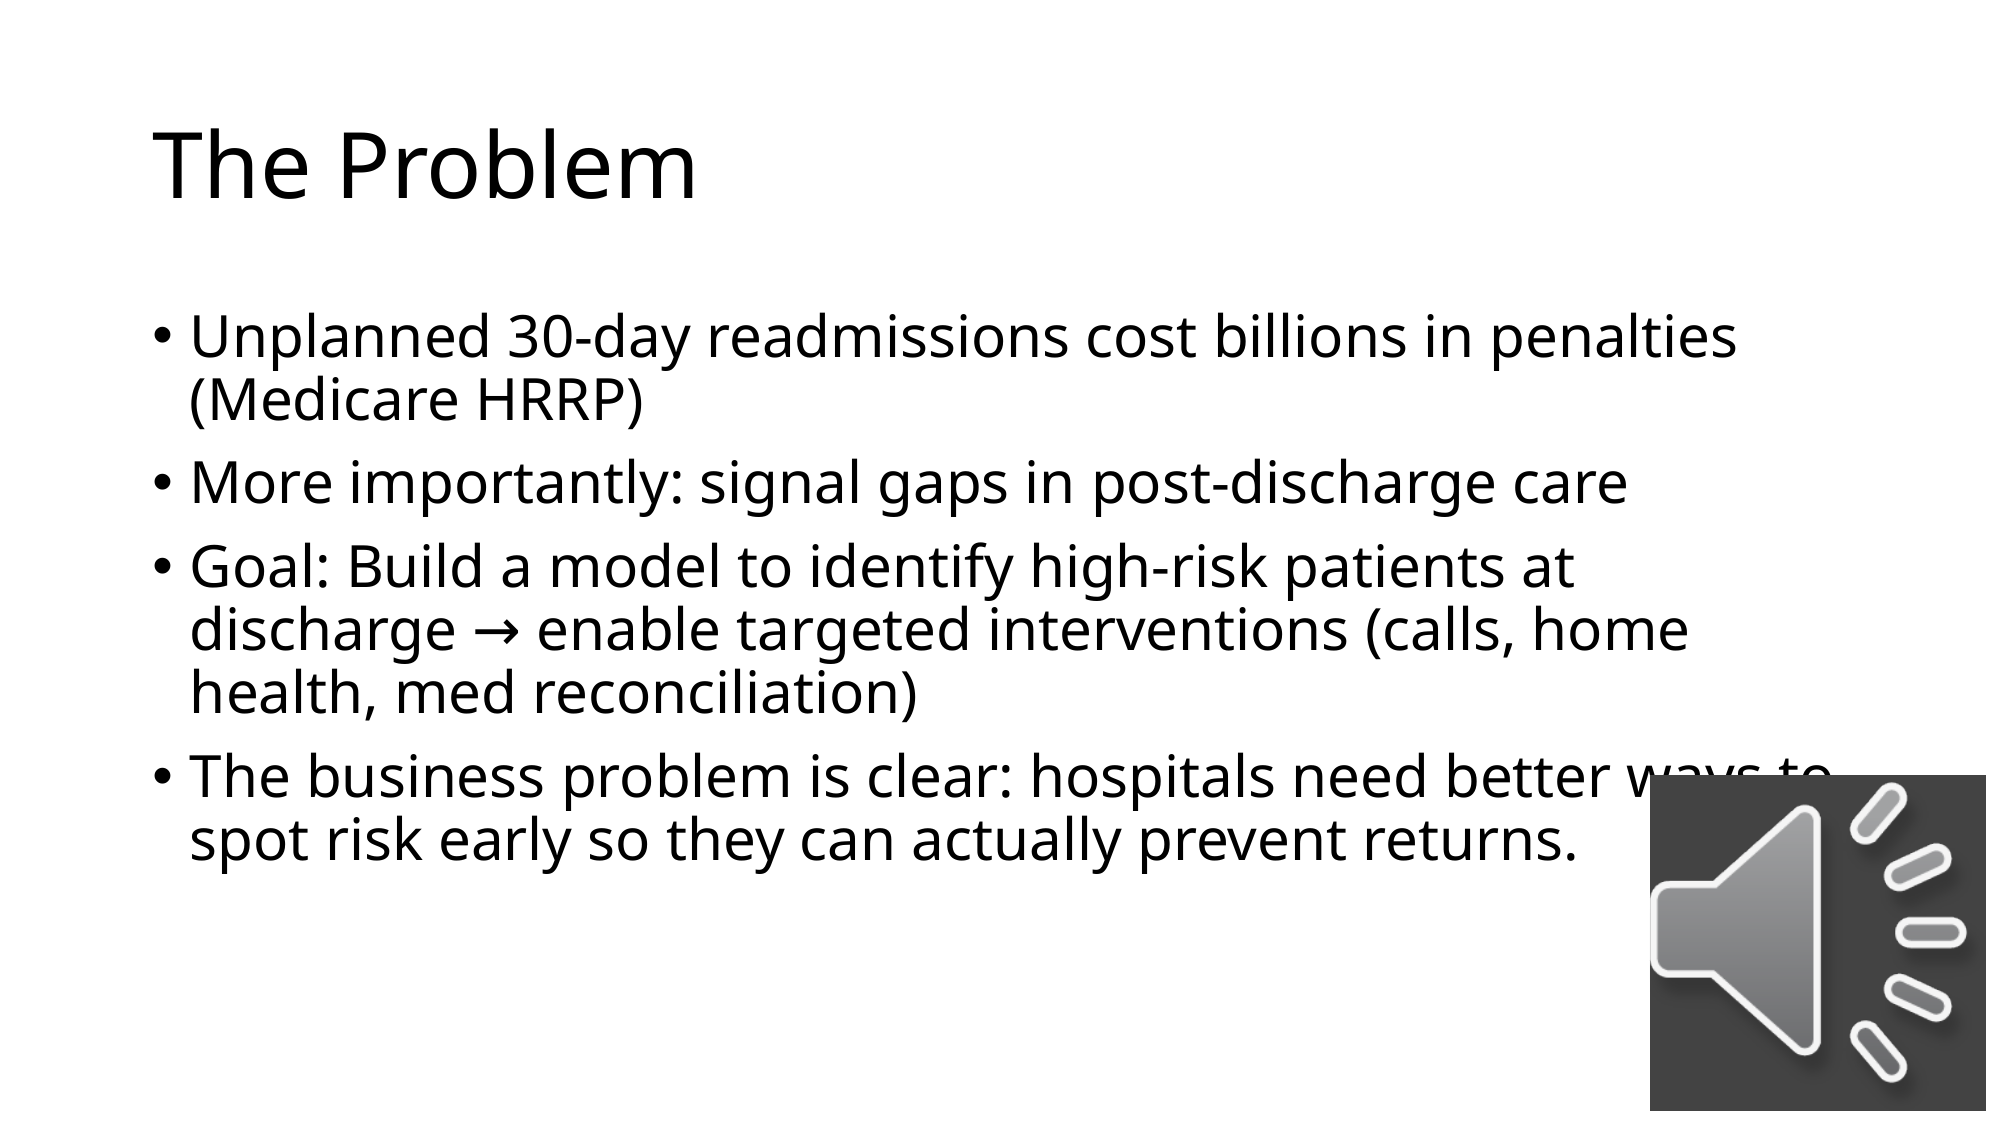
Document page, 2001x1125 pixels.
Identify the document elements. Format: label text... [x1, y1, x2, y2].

list Unplanned 30-day readmissions cost billions in penalties (Medicare HRRP) More importantly: signal gaps in post-discharge care Goal: Build a model to identify high-risk patients at discharge → enable targeted interventions (calls, home health, med reconciliation) The business problem is clear: hospitals need better ways to spot risk early so they can actually prevent returns. [137, 299, 1863, 1014]
title The Problem [137, 59, 1863, 278]
picture [1648, 773, 1987, 1112]
